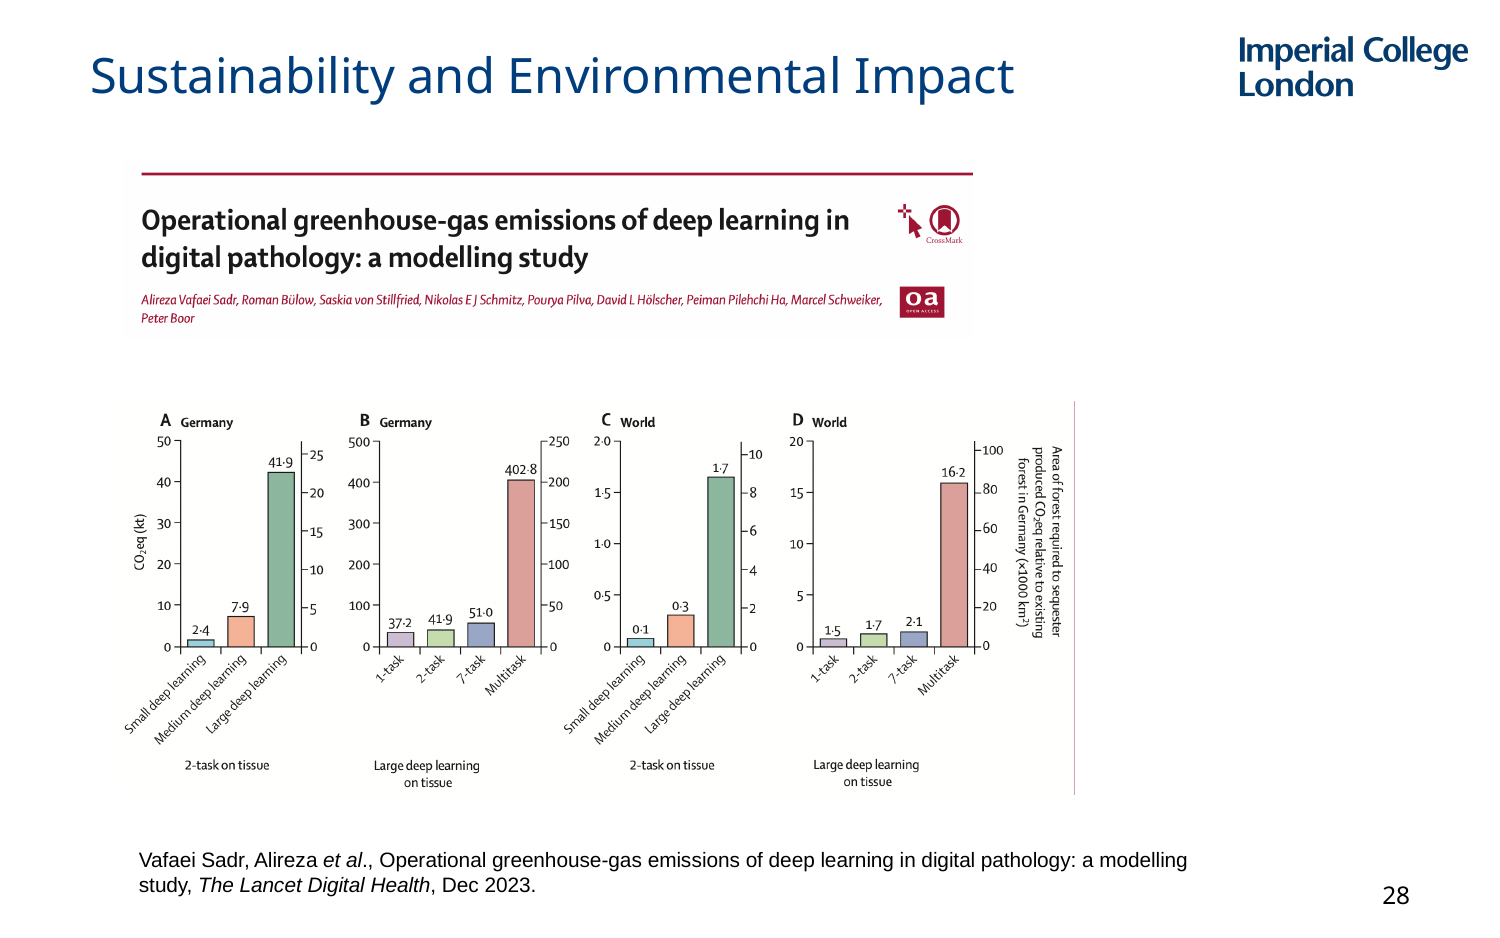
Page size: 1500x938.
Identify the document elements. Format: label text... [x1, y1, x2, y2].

slide_number 28 [1074, 872, 1426, 920]
picture [1425, 18, 1486, 114]
picture [117, 400, 1076, 795]
text_box Vafaei Sadr, Alireza et al., Operational greenhouse-gas emissions of deep learning in digital pathology: a modelling study, The Lancet Digital Health, Dec 2023. [123, 839, 1246, 905]
picture [123, 158, 973, 341]
title Sustainability and Environmental Impact [75, 0, 1425, 153]
